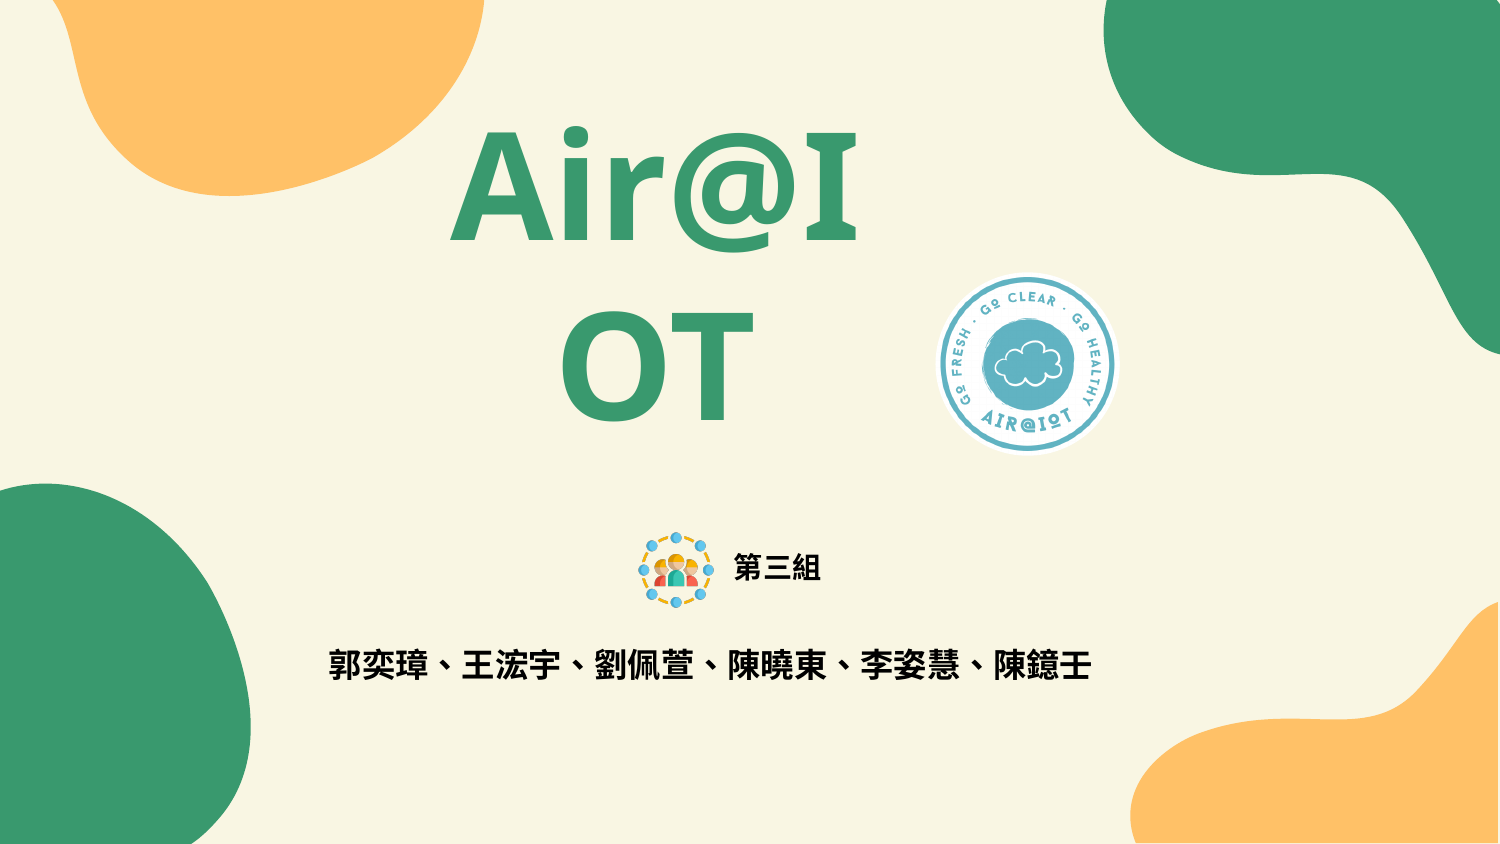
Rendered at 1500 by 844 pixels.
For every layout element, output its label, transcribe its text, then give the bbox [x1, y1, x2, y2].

text_box 郭奕璋、王浤宇、劉佩萱、陳曉東、李姿慧、陳鐿壬 [314, 636, 1186, 692]
picture [632, 526, 719, 613]
picture [935, 272, 1121, 456]
title Air@IOT [380, 280, 931, 466]
text_box [0, 483, 251, 844]
text_box 第三組 [724, 541, 837, 592]
text_box [1130, 602, 1498, 844]
text_box [52, 0, 485, 197]
text_box [1103, 0, 1500, 355]
